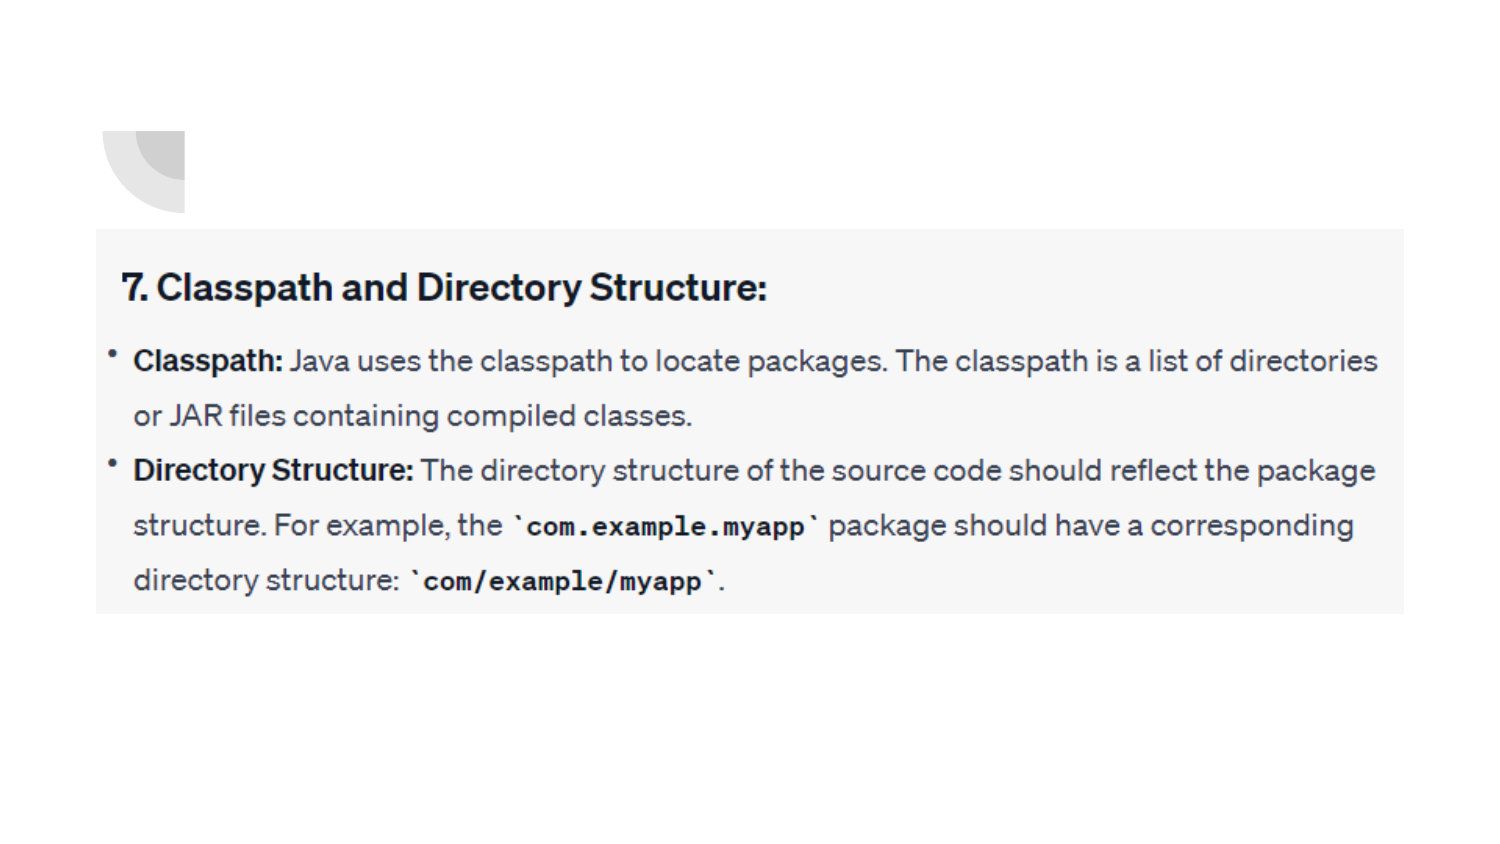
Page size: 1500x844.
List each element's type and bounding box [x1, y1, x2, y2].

picture [95, 229, 1405, 615]
